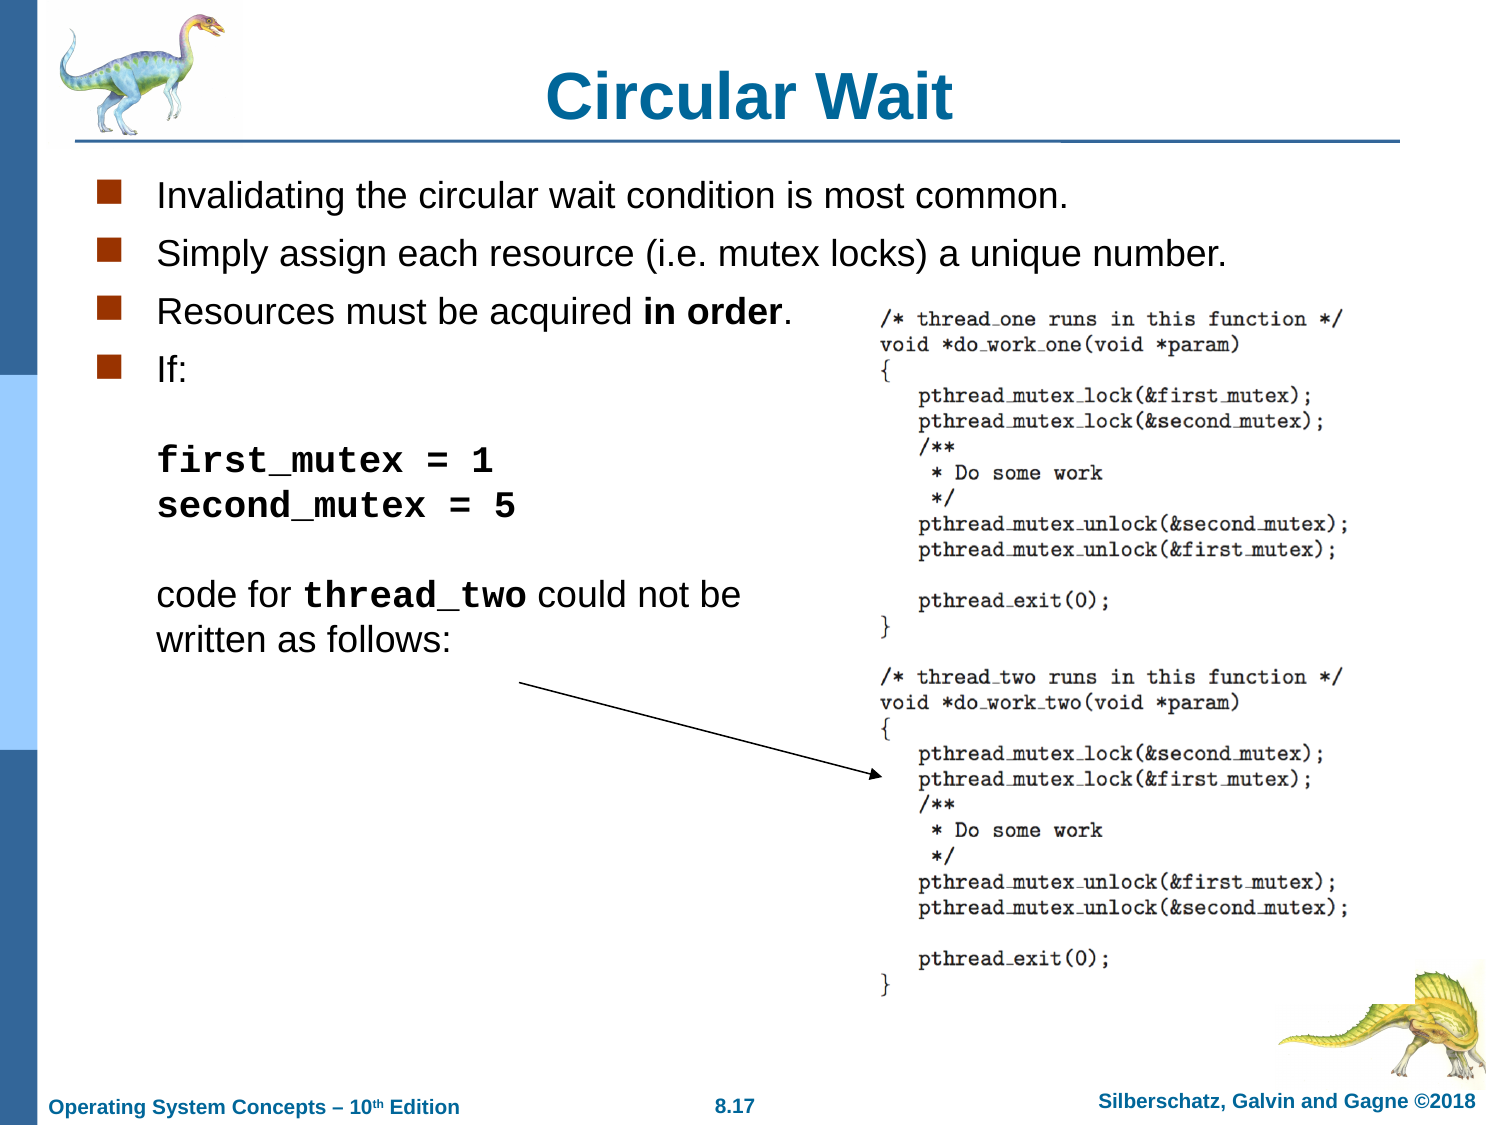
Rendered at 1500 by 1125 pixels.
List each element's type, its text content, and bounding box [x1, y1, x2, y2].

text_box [518, 682, 883, 778]
title Circular Wait [75, 45, 1425, 141]
picture [46, 0, 243, 149]
picture [848, 287, 1486, 1090]
list Invalidating the circular wait condition is most common. Simply assign each resource (i.e. mutex locks) a unique number. Resources must be acquired in order. If: first_mutex = 1 second_mutex = 5 code for thread_two could not be written as follows: [85, 163, 1436, 907]
